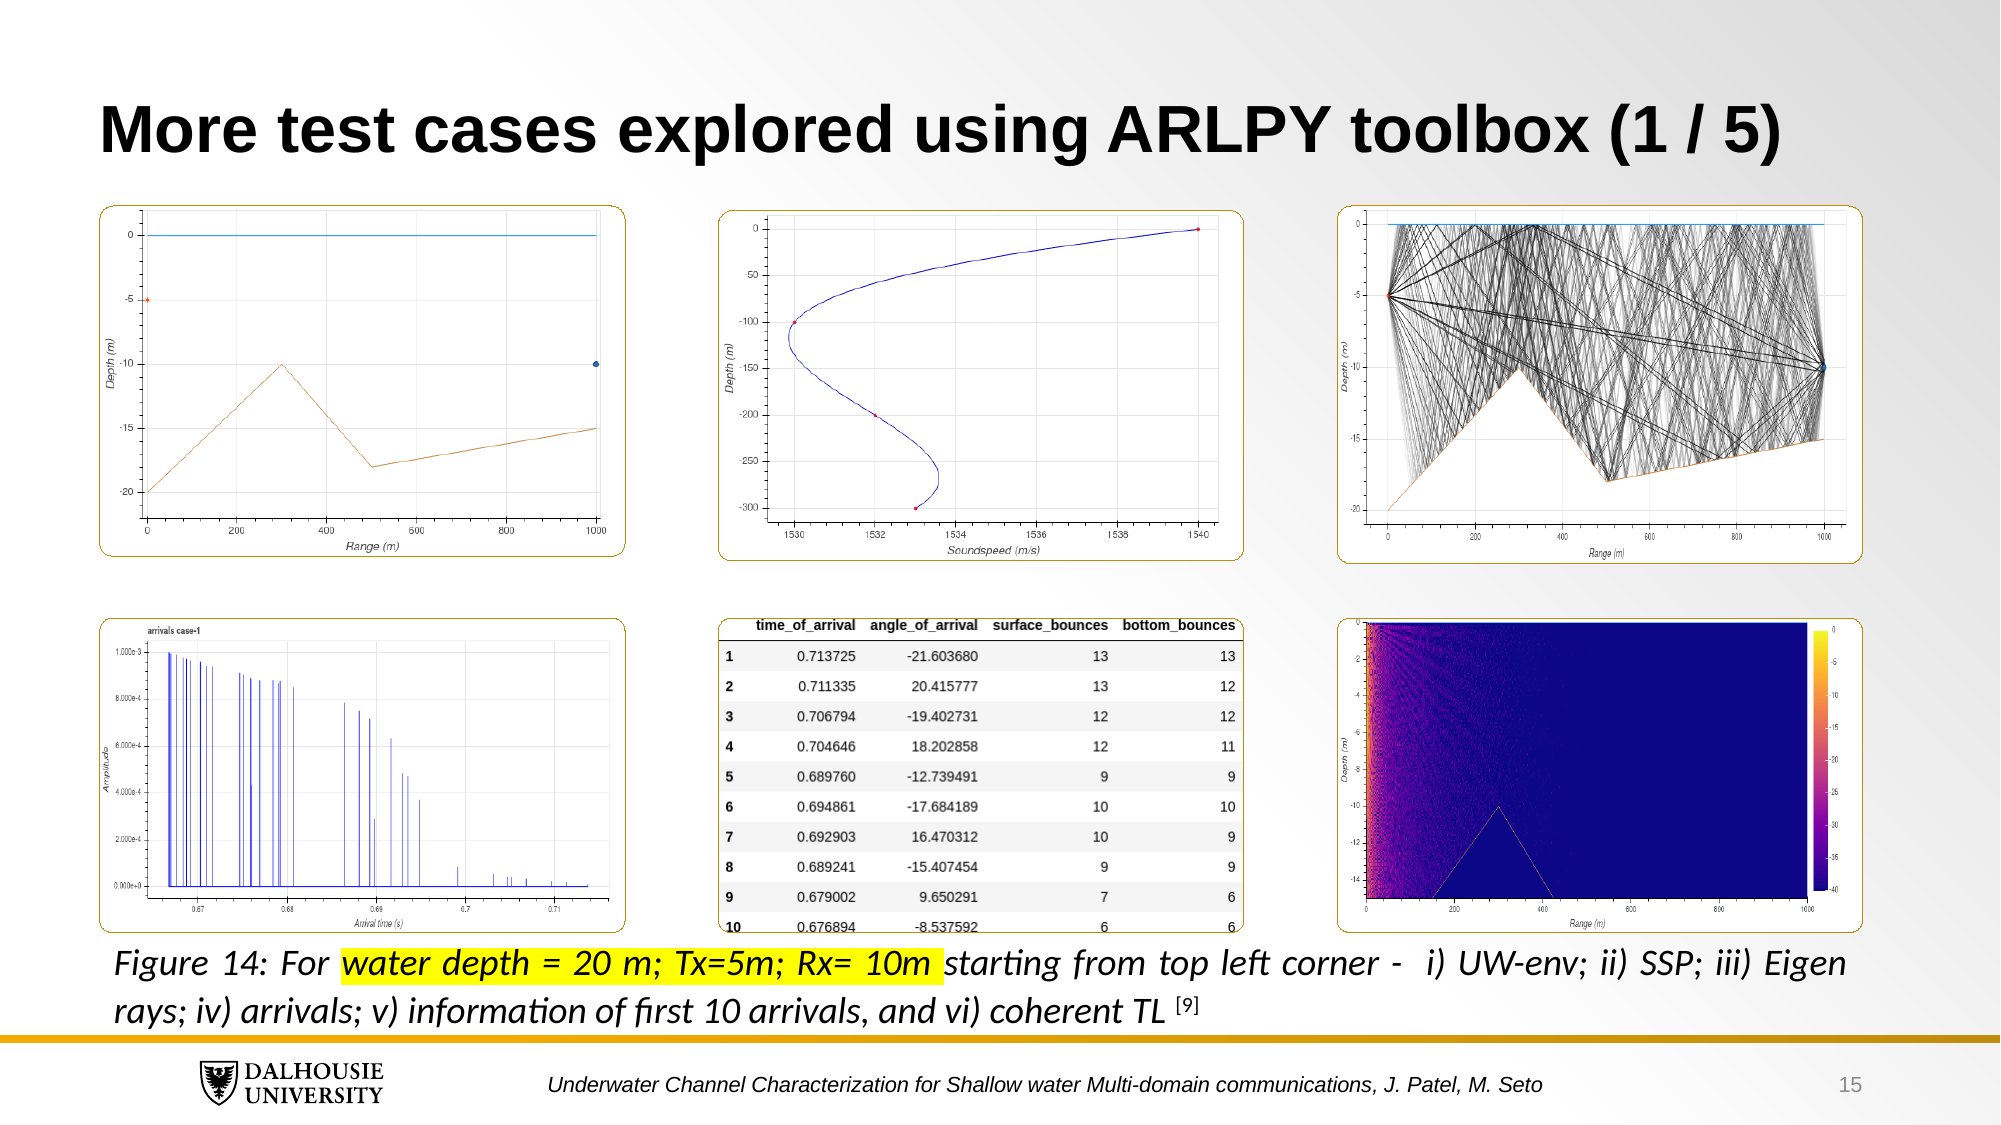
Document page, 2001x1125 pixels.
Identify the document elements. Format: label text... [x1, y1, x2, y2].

picture [1337, 618, 1863, 933]
text_box Figure 14: For water depth = 20 m; Tx=5m; Rx= 10m starting from top left corner - i) UW-env; ii) SSP; iii) Eigen rays; iv) arrivals; v) information of first 10 arrivals, and vi) coherent TL [9] [0, 927, 1863, 1039]
picture [99, 618, 626, 933]
picture [1337, 205, 1863, 564]
picture [99, 205, 626, 557]
picture [718, 618, 1244, 933]
footer Underwater Channel Characterization for Shallow water Multi-domain communications, J. Patel, M. Seto [547, 1042, 1694, 1125]
picture [718, 210, 1244, 561]
title More test cases explored using ARLPY toolbox (1 / 5) [99, 1, 1786, 167]
slide_number 15 [1694, 1042, 1863, 1125]
